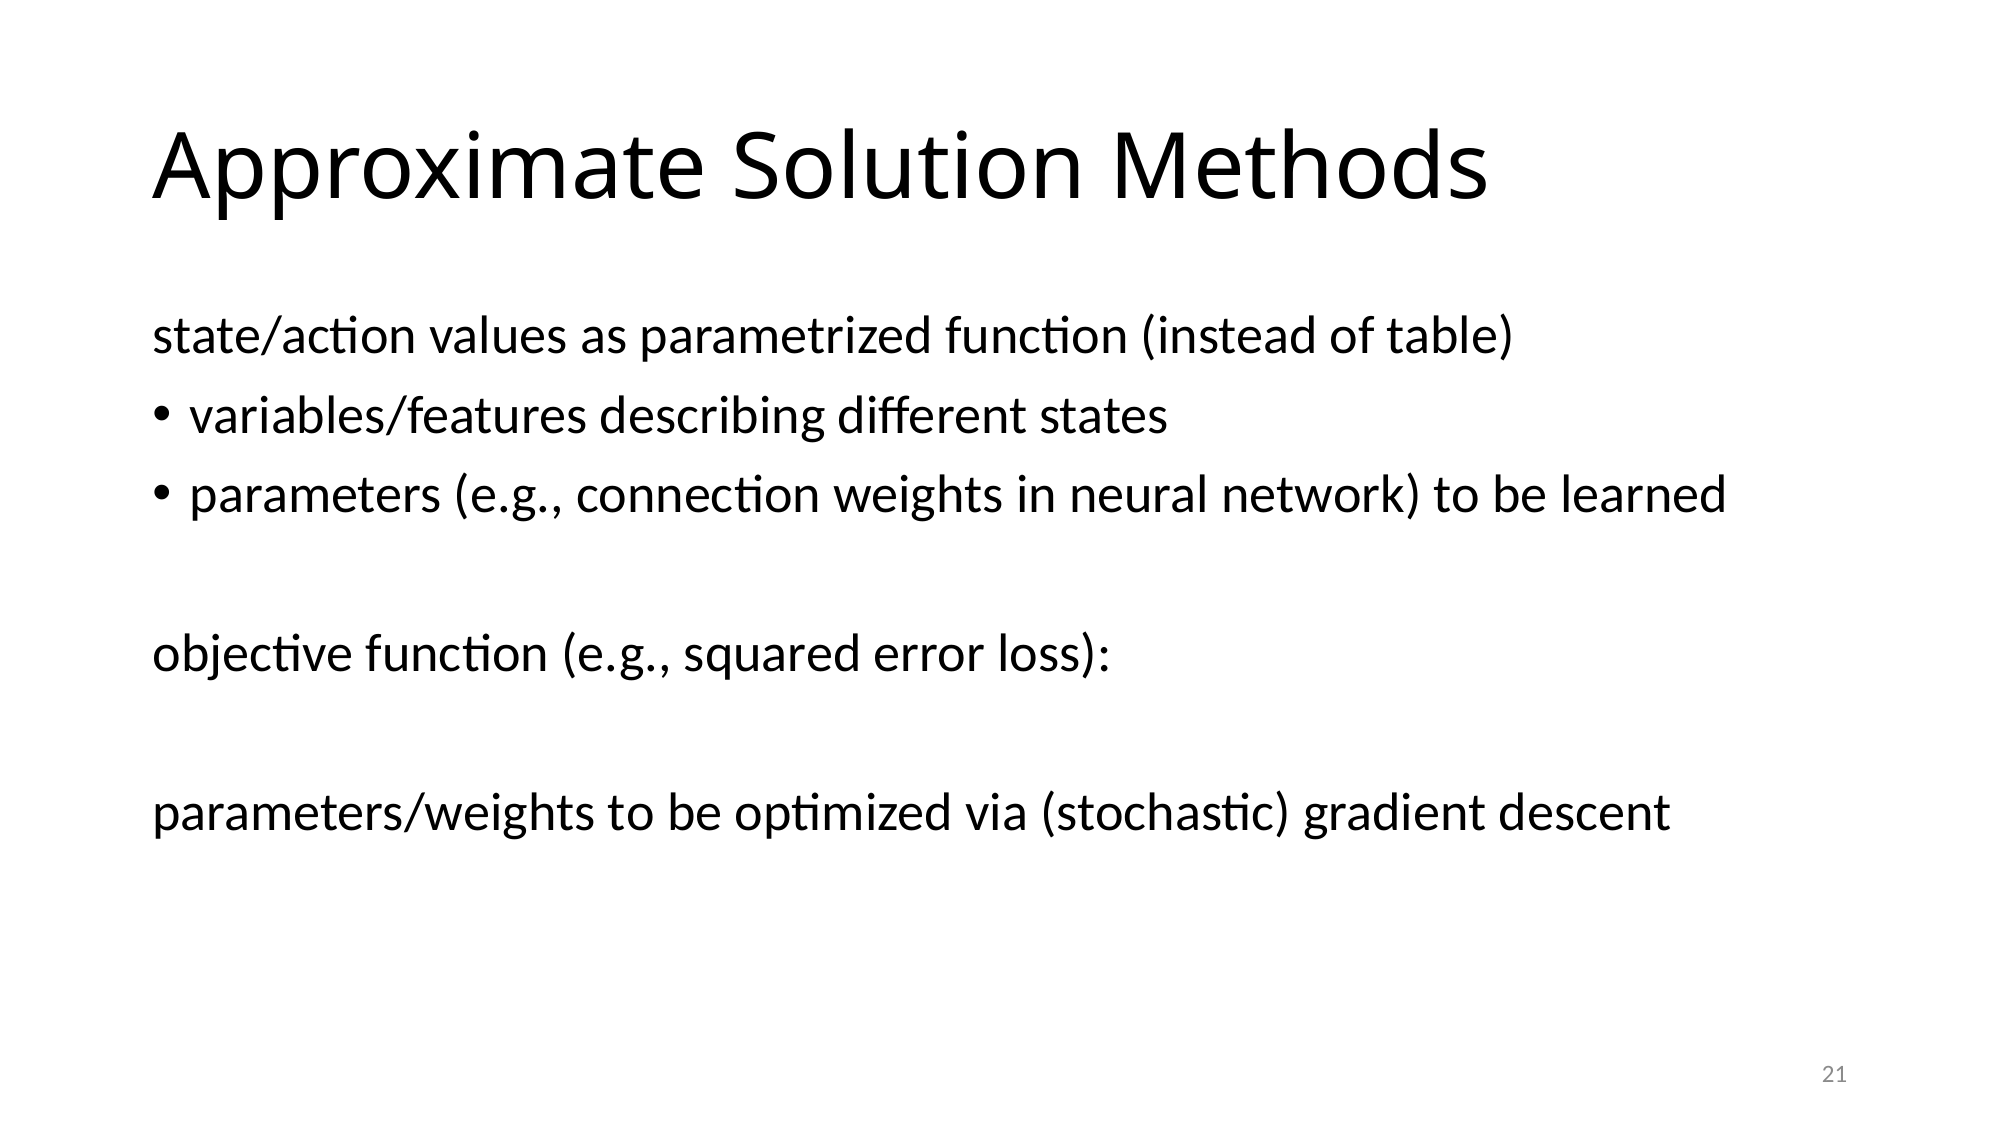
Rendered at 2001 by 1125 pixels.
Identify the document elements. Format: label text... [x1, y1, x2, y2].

title Approximate Solution Methods [137, 59, 1863, 278]
slide_number 21 [1412, 1042, 1863, 1103]
